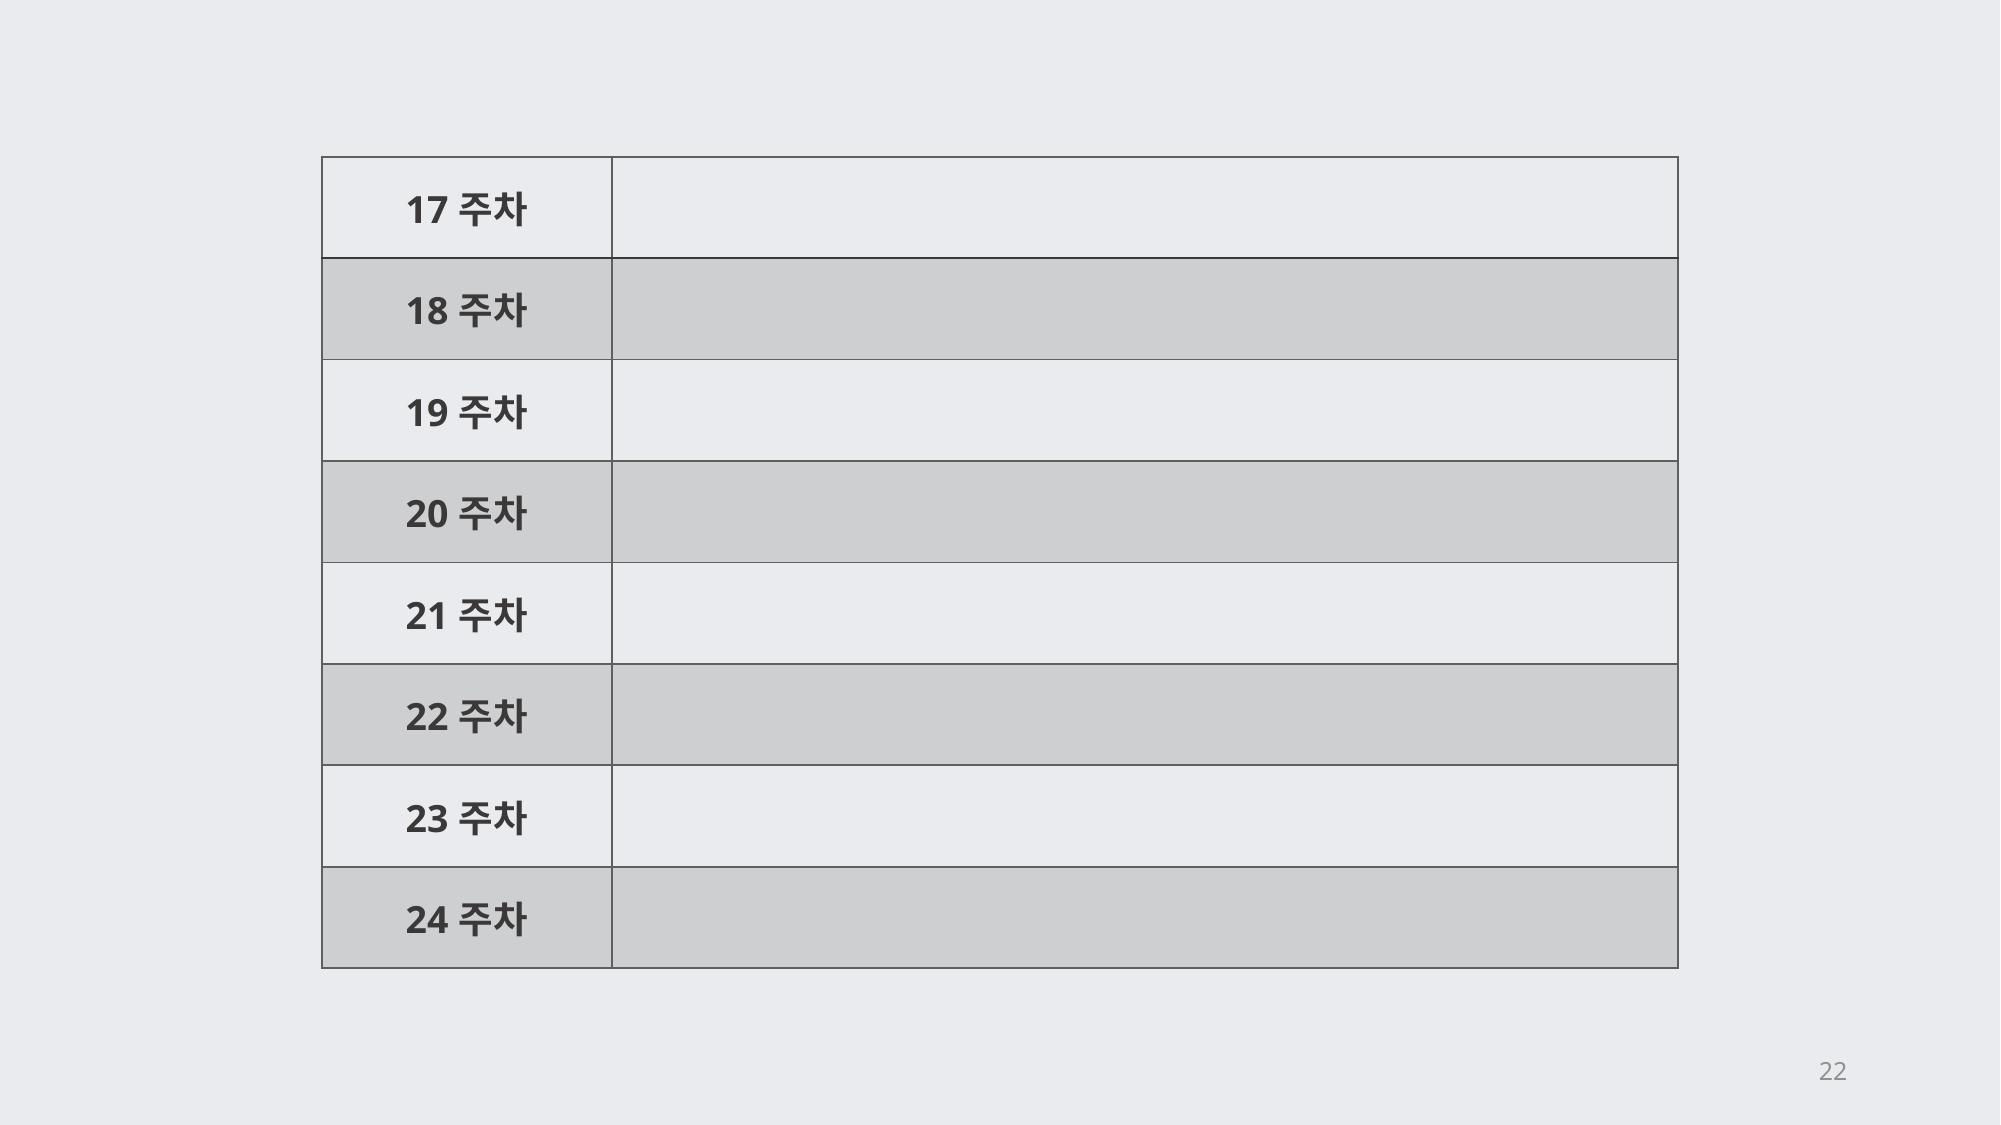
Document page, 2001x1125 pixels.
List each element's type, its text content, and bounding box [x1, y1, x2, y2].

table_cell 21주차 [323, 563, 611, 663]
table_cell [613, 868, 1677, 967]
table_cell 24주차 [323, 868, 611, 967]
table_header [613, 158, 1677, 257]
table_cell [613, 665, 1677, 764]
table_cell 20주차 [323, 462, 611, 562]
table_cell [613, 766, 1677, 866]
table_cell 23주차 [323, 766, 611, 866]
table_cell [613, 360, 1677, 460]
table_cell [613, 462, 1677, 562]
table_cell [613, 563, 1677, 663]
table_cell 18주차 [323, 259, 611, 359]
table_cell 19주차 [323, 360, 611, 460]
table_cell [613, 259, 1677, 359]
table_header 17주차 [323, 158, 611, 257]
slide_number 22 [1412, 1042, 1863, 1103]
table_cell 22주차 [323, 665, 611, 764]
